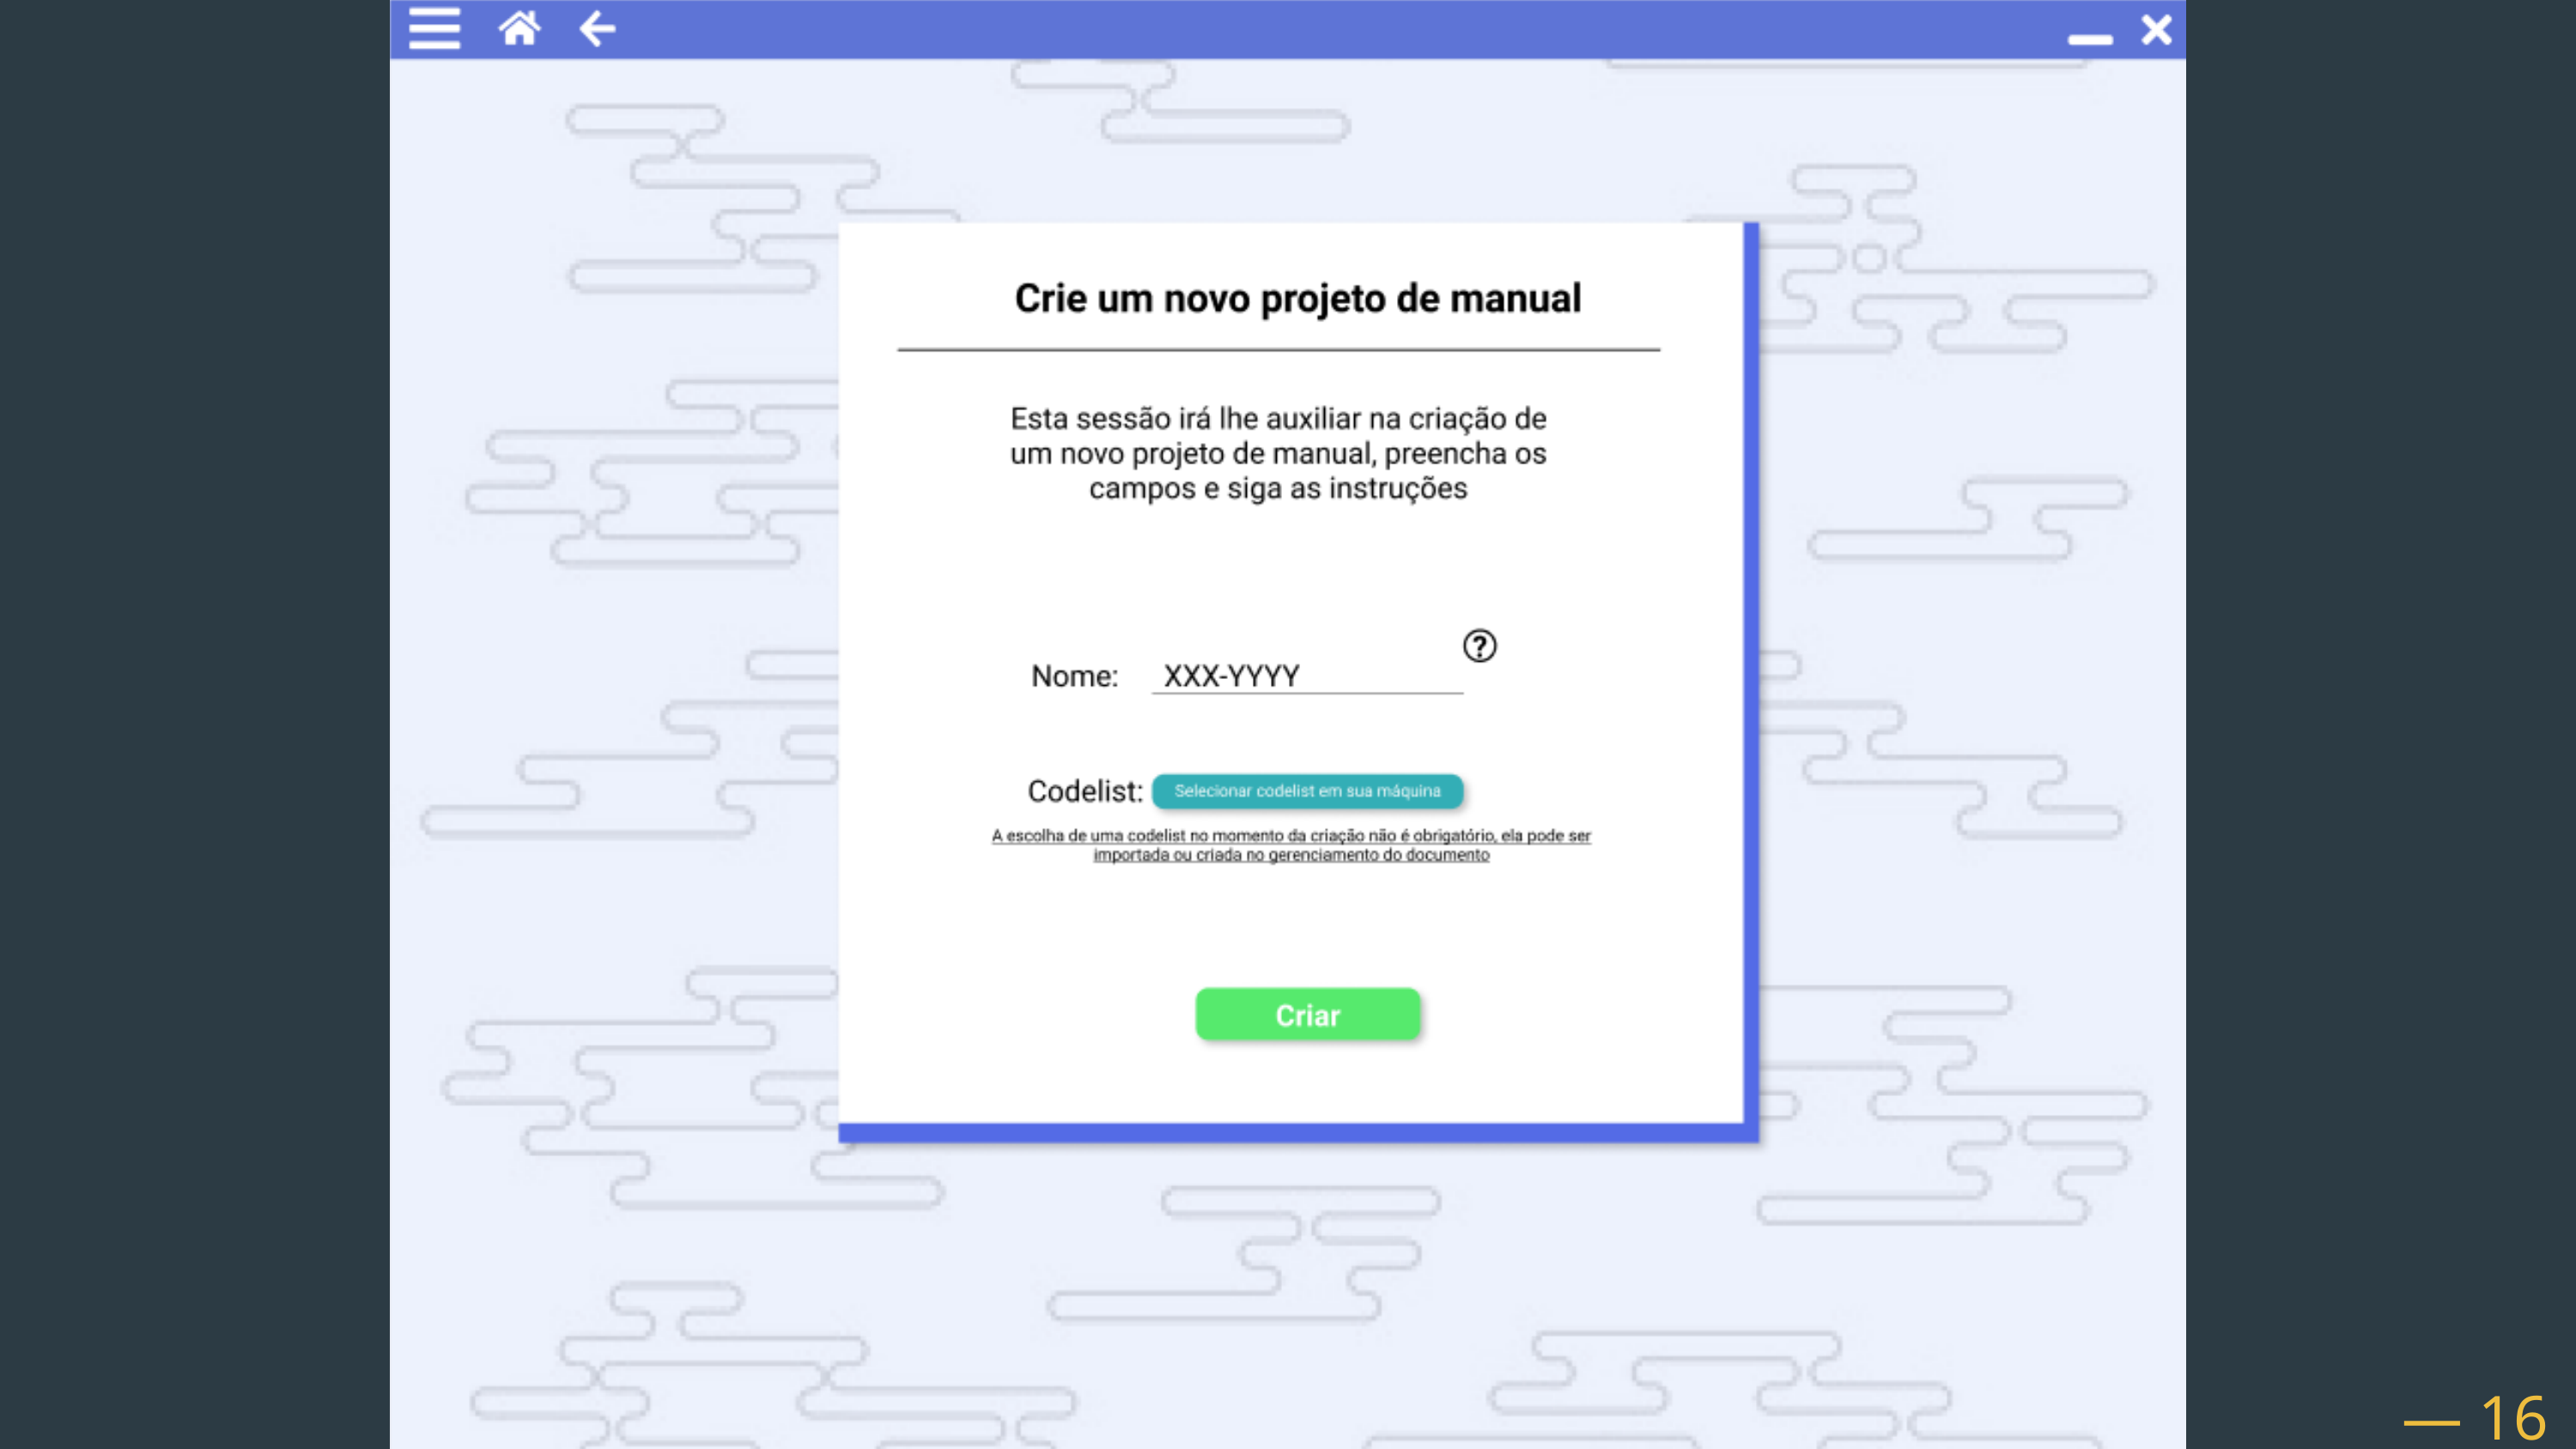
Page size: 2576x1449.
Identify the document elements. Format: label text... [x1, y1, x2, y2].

picture [390, 0, 2186, 1449]
text_box — 16 [2374, 1367, 2576, 1449]
